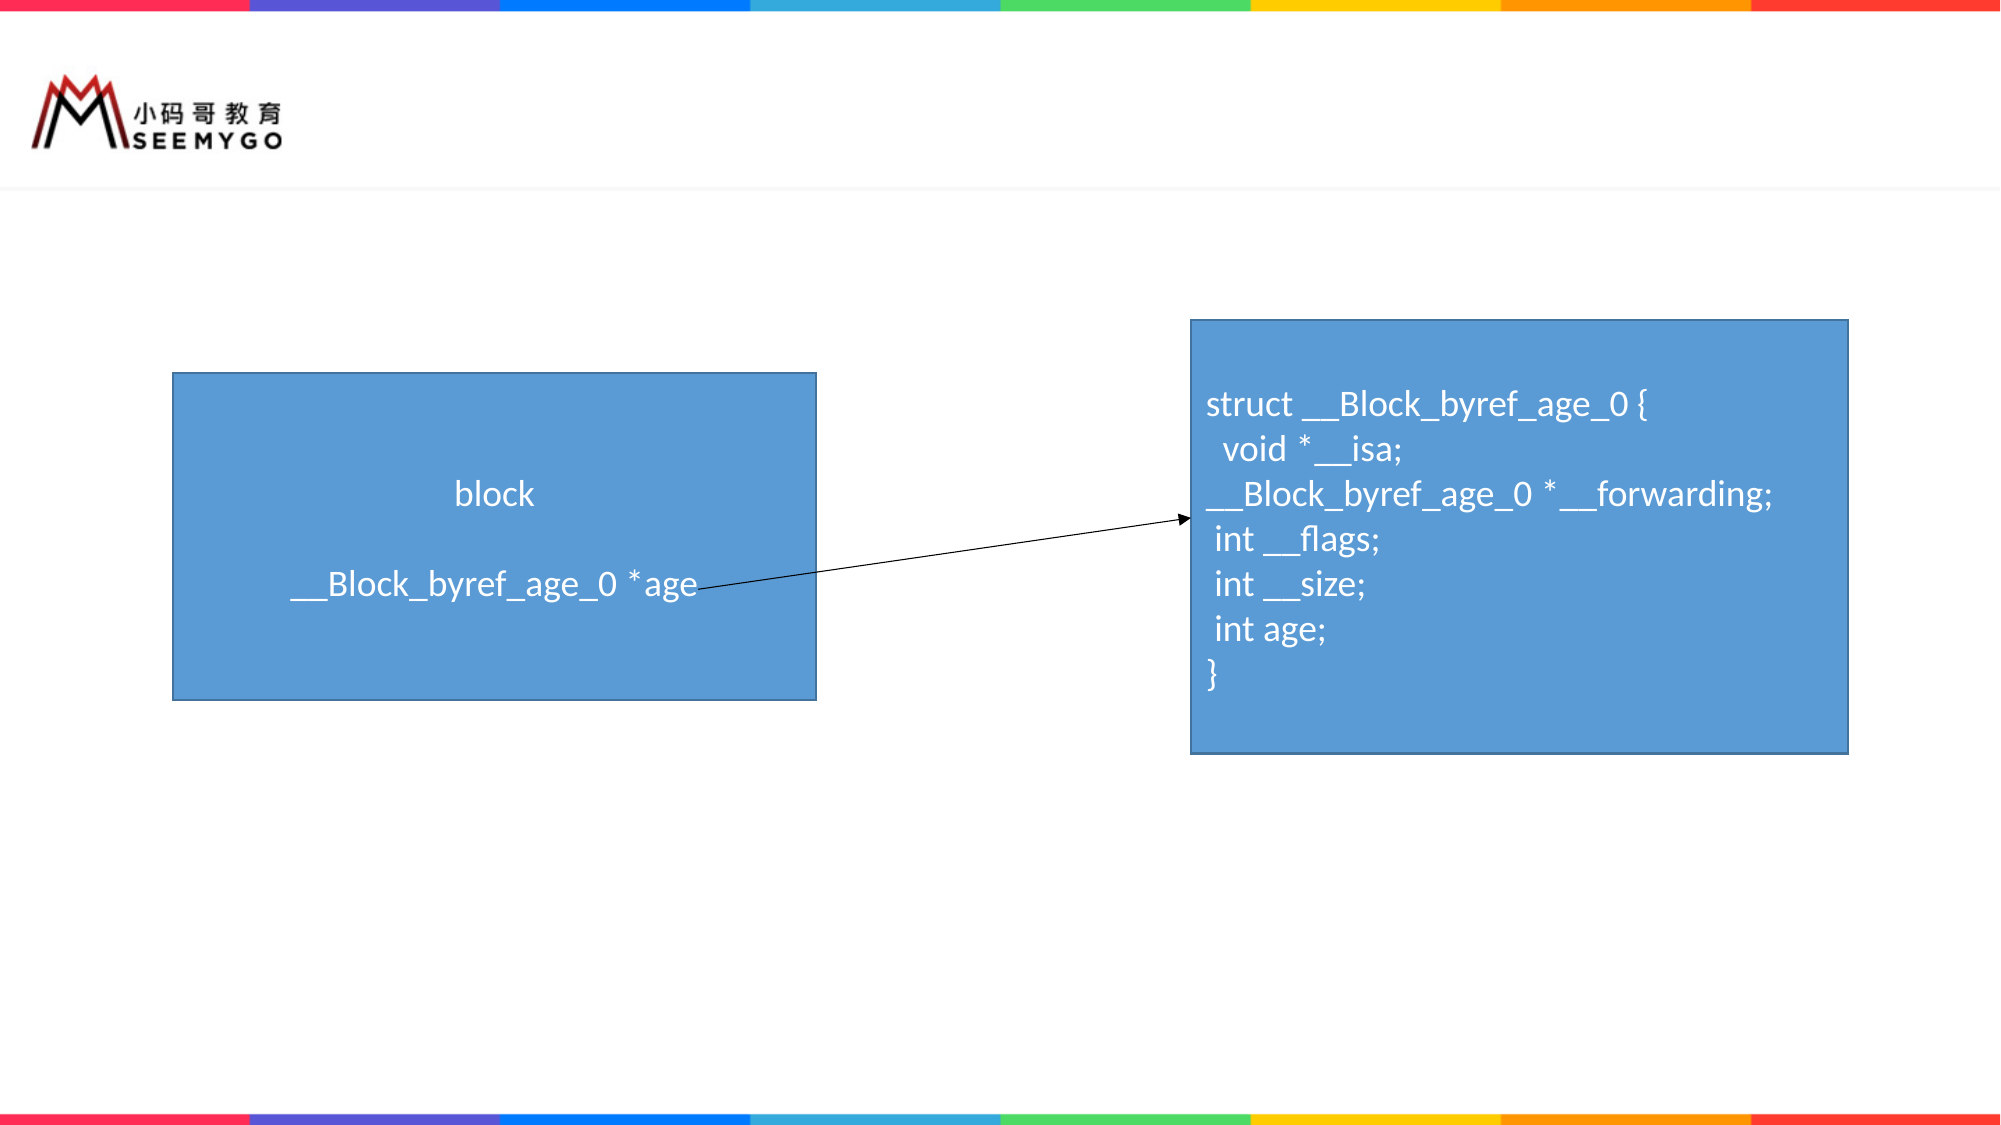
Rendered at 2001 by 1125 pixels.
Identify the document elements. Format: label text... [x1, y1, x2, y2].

text_box block __Block_byref_age_0 *age [172, 372, 817, 701]
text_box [698, 517, 1191, 590]
text_box struct __Block_byref_age_0 { void *__isa; __Block_byref_age_0 *__forwarding; int __flags; int __size; int age; } [1190, 319, 1849, 755]
picture [0, 0, 2001, 1125]
